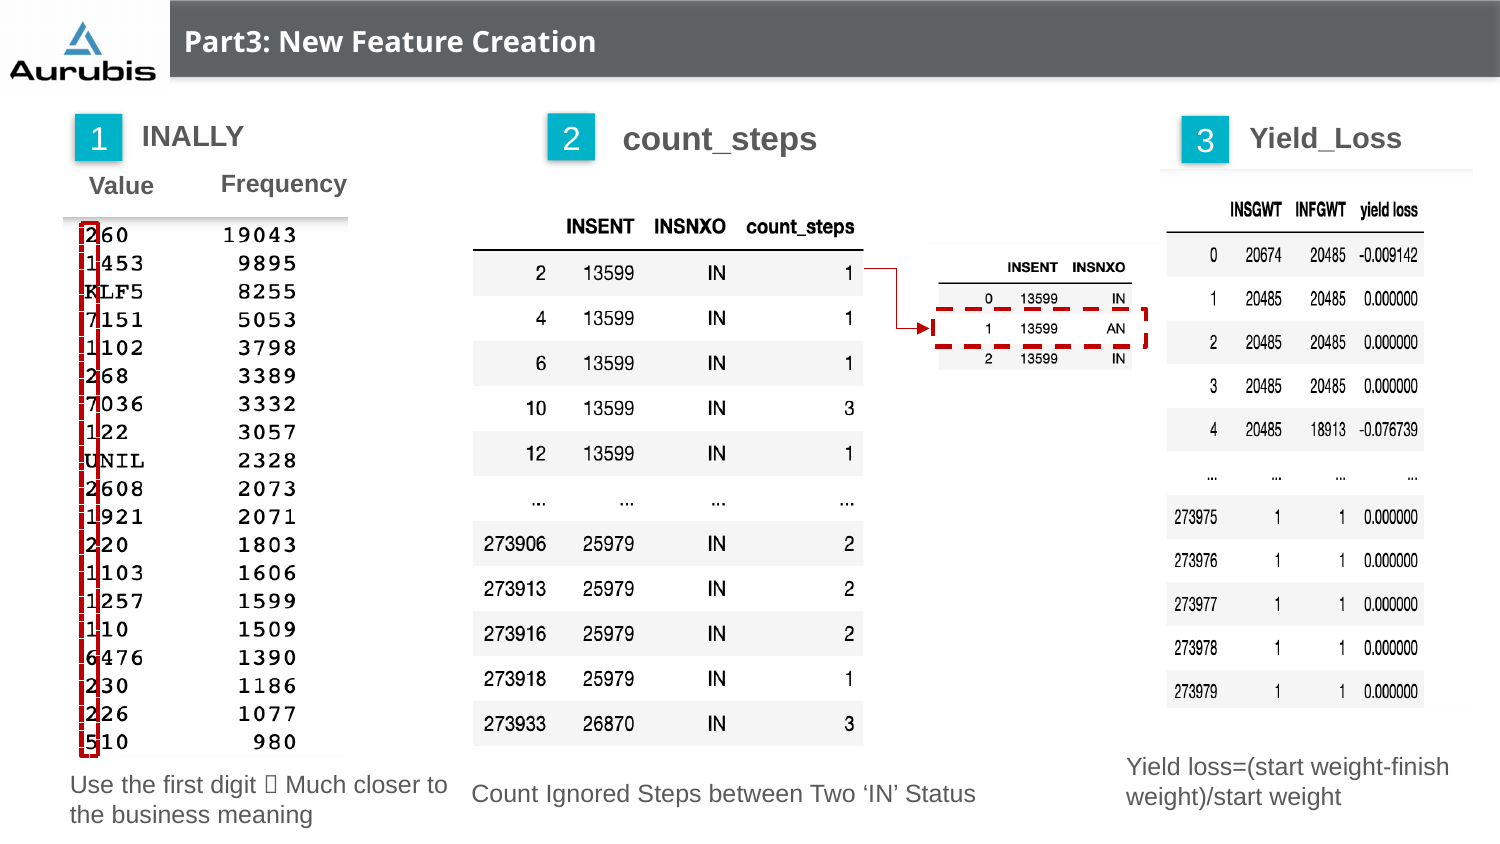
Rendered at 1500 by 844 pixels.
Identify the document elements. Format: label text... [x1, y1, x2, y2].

picture [0, 0, 170, 98]
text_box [863, 268, 930, 329]
picture [454, 168, 1473, 766]
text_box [1181, 111, 1419, 164]
text_box Yield loss=(start weight-finish weight)/start weight [1111, 743, 1500, 818]
text_box INALLY [127, 110, 260, 158]
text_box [62, 160, 381, 757]
text_box 1 [74, 113, 123, 158]
text_box Count Ignored Steps between Two ‘IN’ Status [456, 770, 992, 815]
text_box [170, 0, 1500, 78]
text_box Use the first digit  Much closer to the business meaning [54, 761, 466, 837]
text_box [547, 109, 835, 166]
